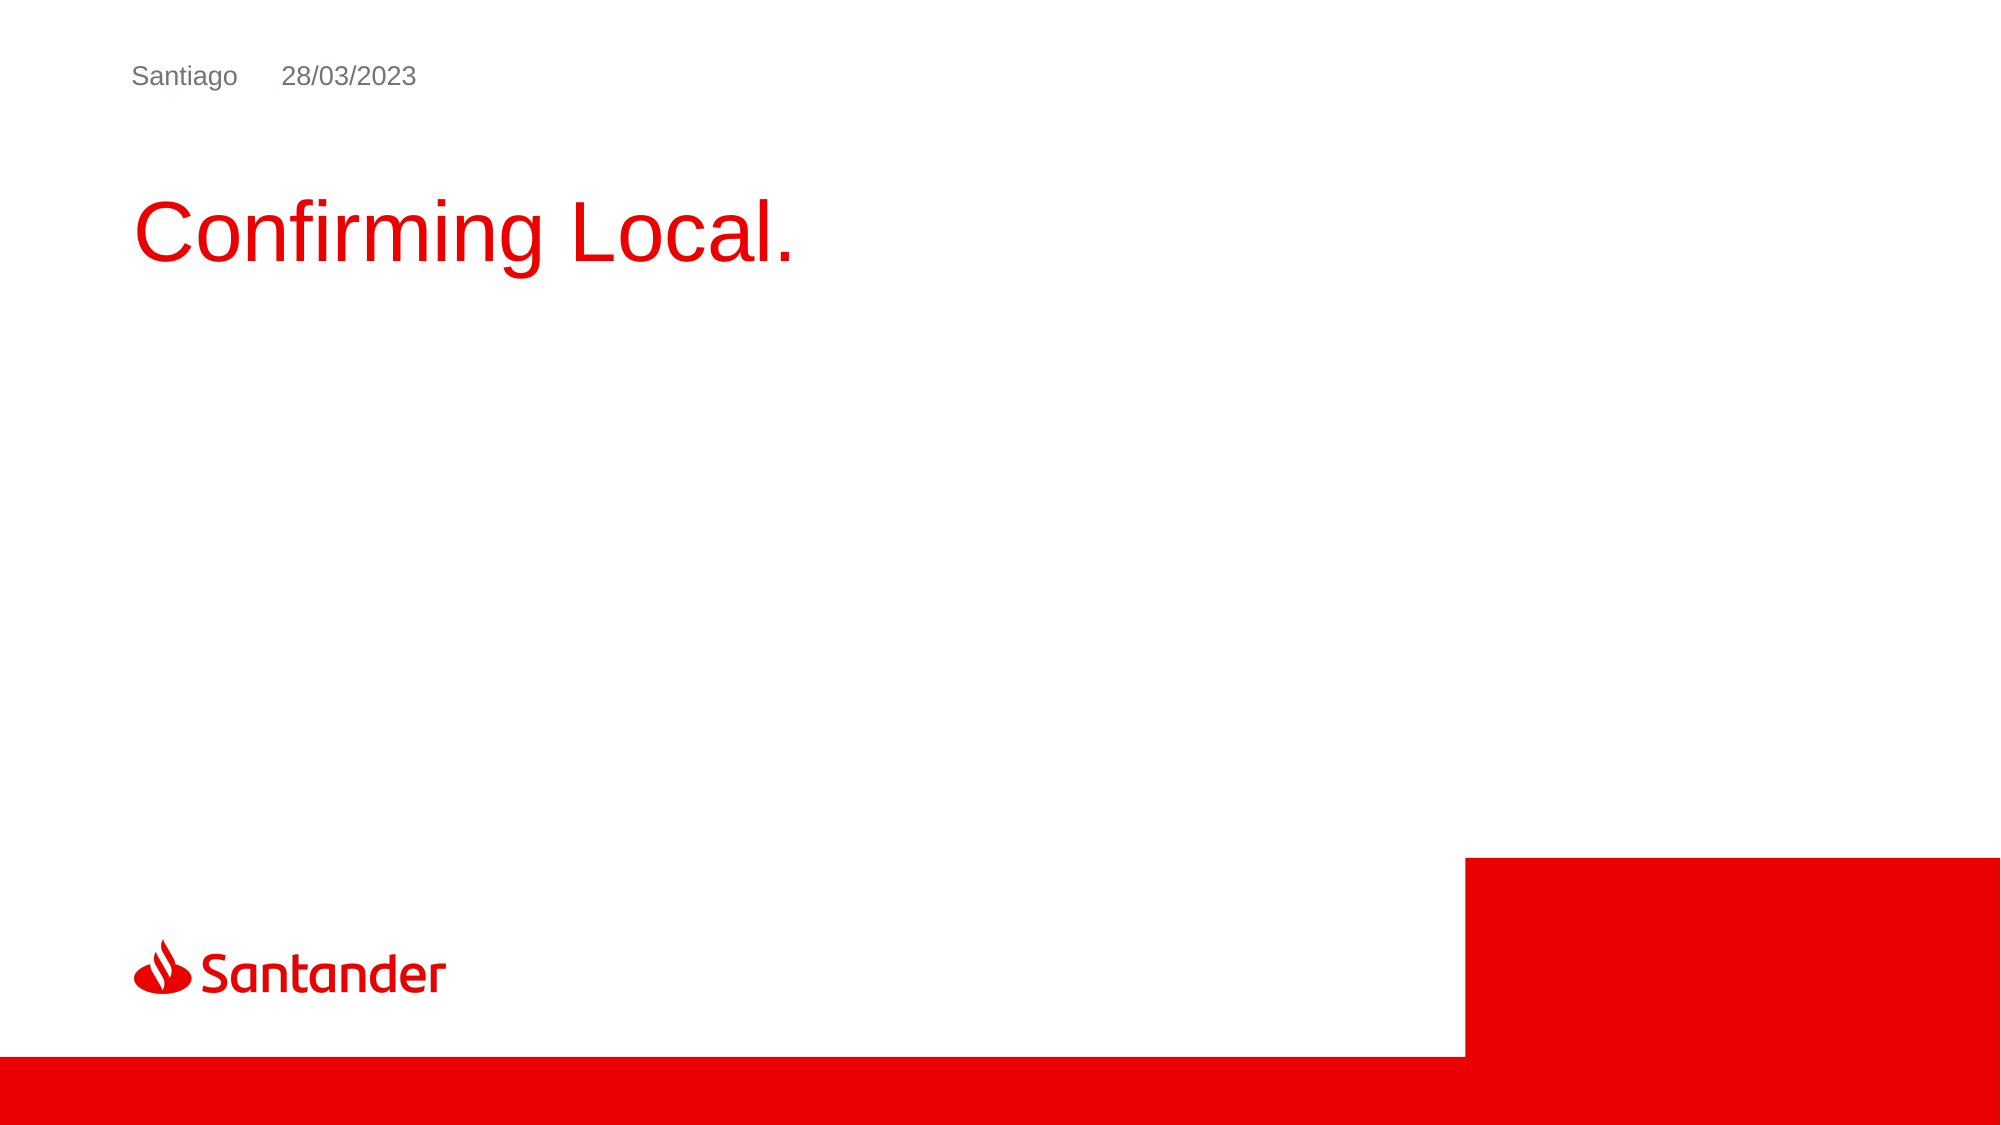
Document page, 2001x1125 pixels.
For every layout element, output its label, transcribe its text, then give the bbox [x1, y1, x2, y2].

picture [134, 939, 446, 994]
list Santiago 28/03/2023 [116, 54, 1950, 124]
title Confirming Local. [118, 179, 929, 411]
